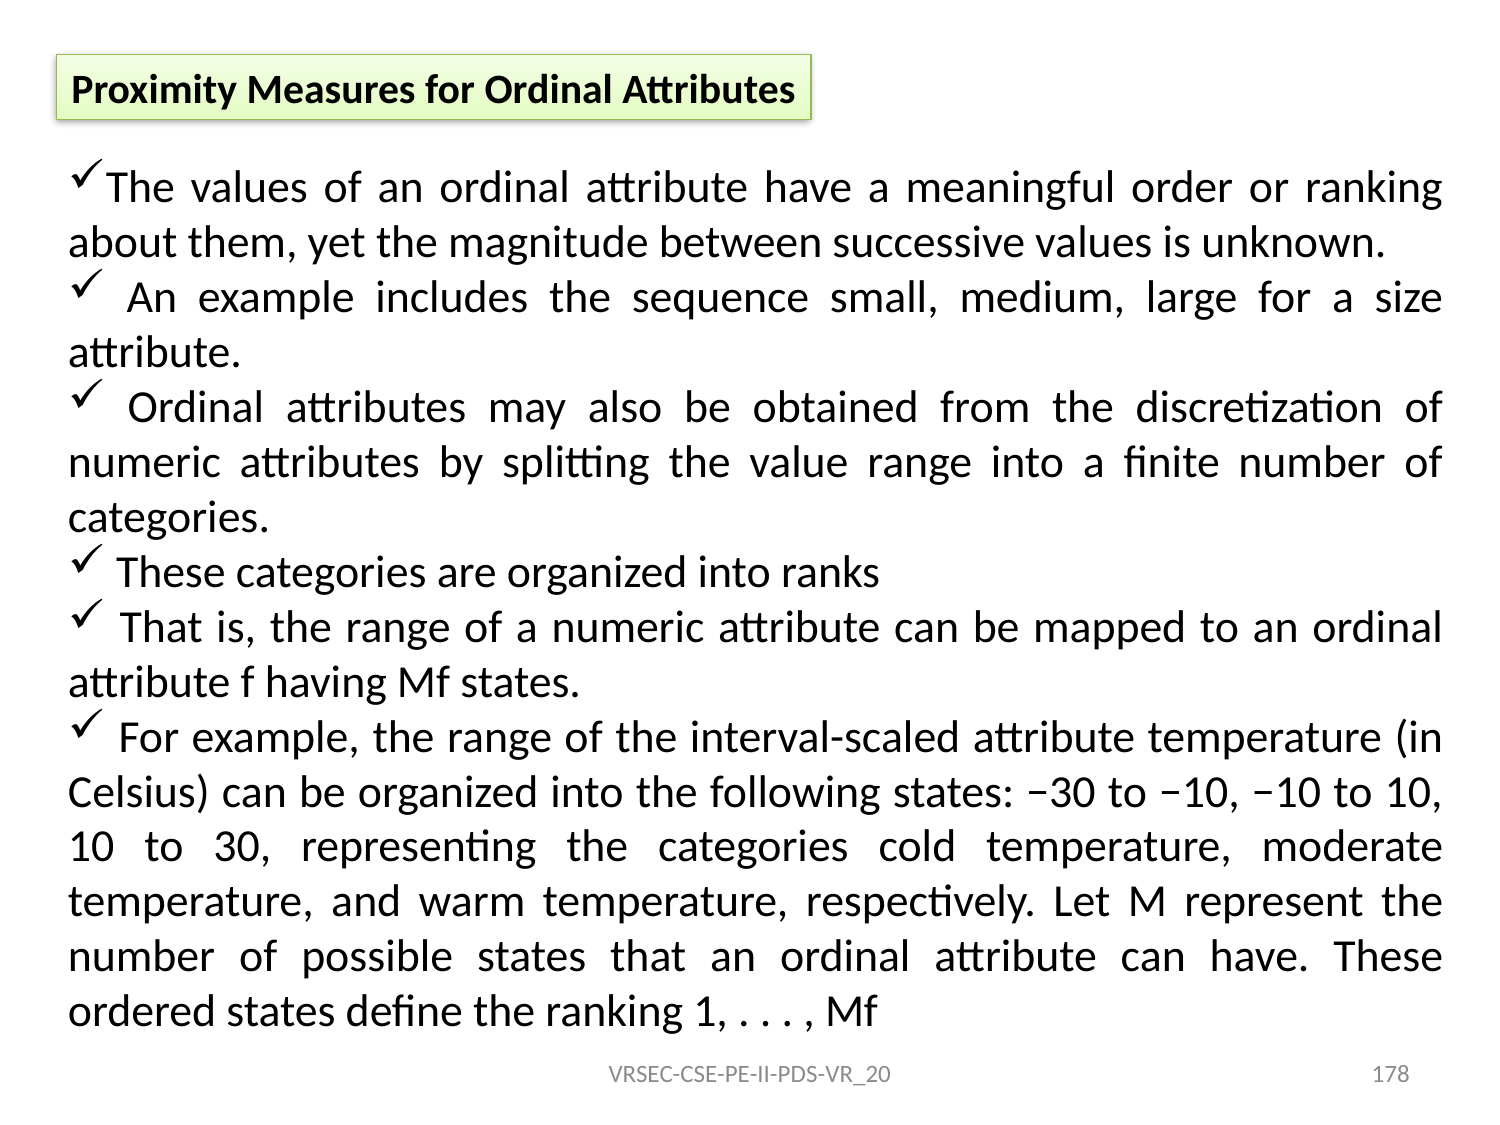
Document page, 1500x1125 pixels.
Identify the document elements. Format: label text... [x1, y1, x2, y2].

footer VRSEC-CSE-PE-II-PDS-VR_20 [512, 1044, 988, 1103]
text_box The values of an ordinal attribute have a meaningful order or ranking about them, yet the magnitude between successive values is unknown. An example includes the sequence small, medium, large for a size attribute. Ordinal attributes may also be obtained from the discretization of numeric attributes by splitting the value range into a finite number of categories. These categories are organized into ranks That is, the range of a numeric attribute can be mapped to an ordinal attribute f having Mf states. For example, the range of the interval-scaled attribute temperature (in Celsius) can be organized into the following states: −30 to −10, −10 to 10, 10 to 30, representing the categories cold temperature, moderate temperature, and warm temperature, respectively. Let M represent the number of possible states that an ordinal attribute can have. These ordered states define the ranking 1, . . . , Mf [53, 148, 1459, 1044]
slide_number 178 [1074, 1044, 1425, 1103]
text_box Proximity Measures for Ordinal Attributes [56, 54, 812, 120]
